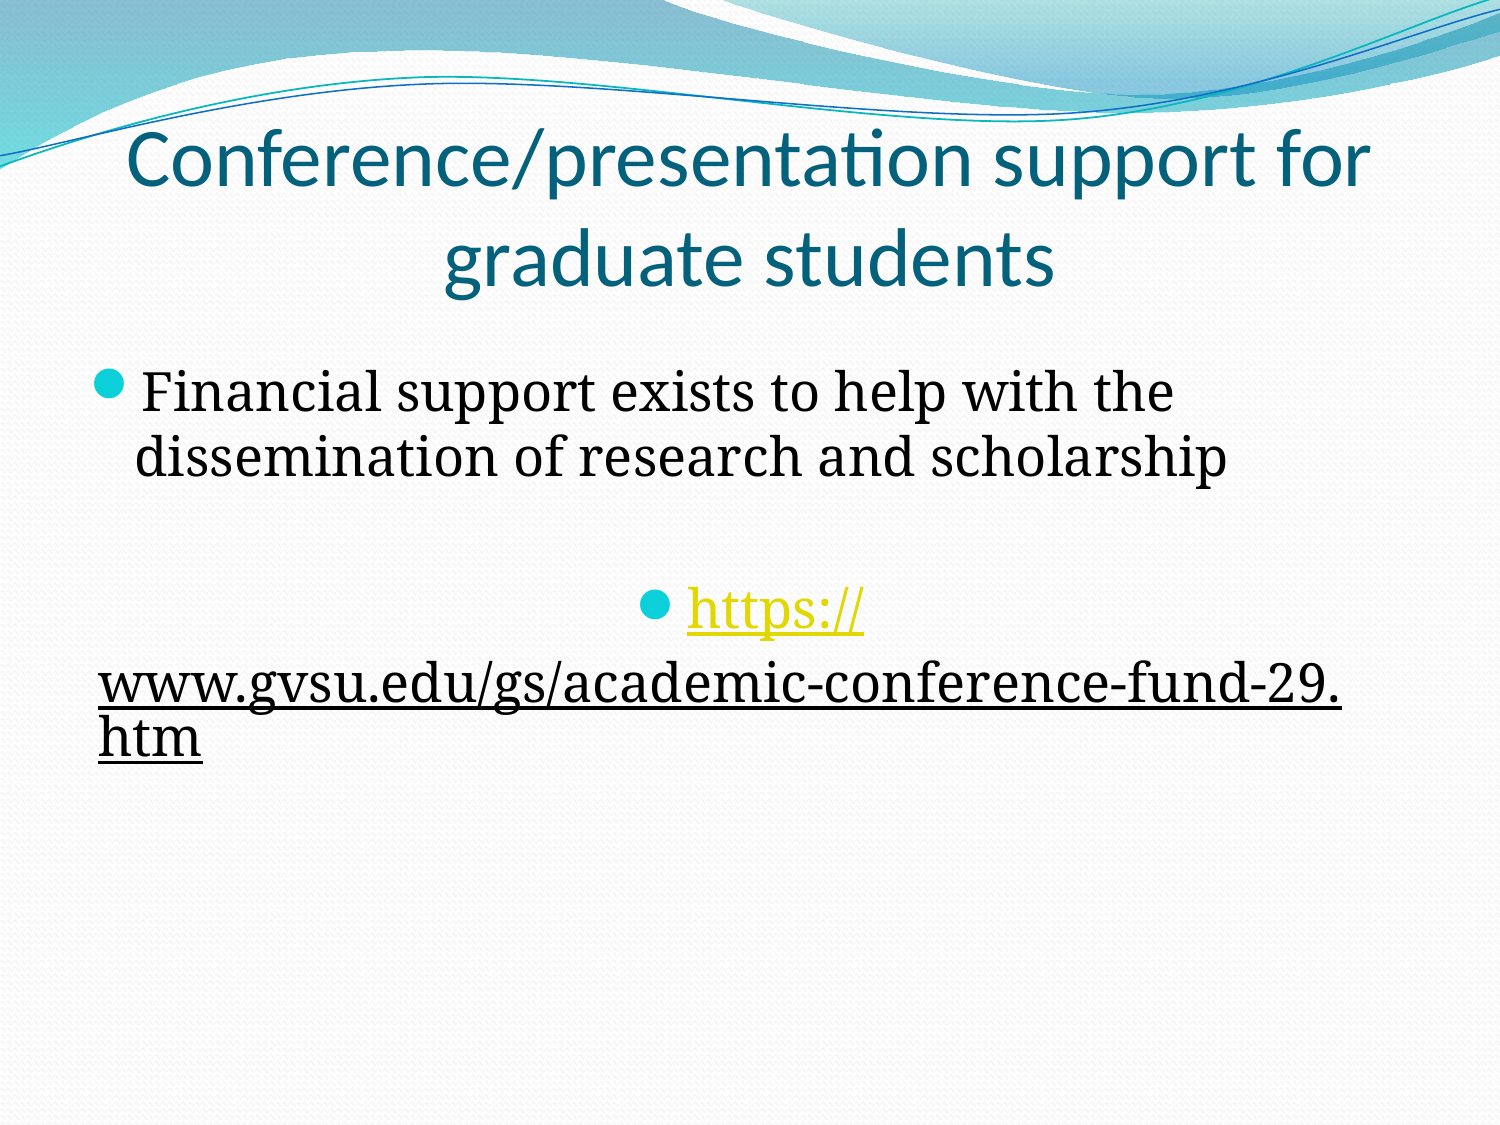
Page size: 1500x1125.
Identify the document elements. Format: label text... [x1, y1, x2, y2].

title Conference/presentation support for graduate students [75, 115, 1425, 303]
list Financial support exists to help with the dissemination of research and scholarship https://www.gvsu.edu/gs/academic-conference-fund-29.htm [75, 350, 1425, 1038]
